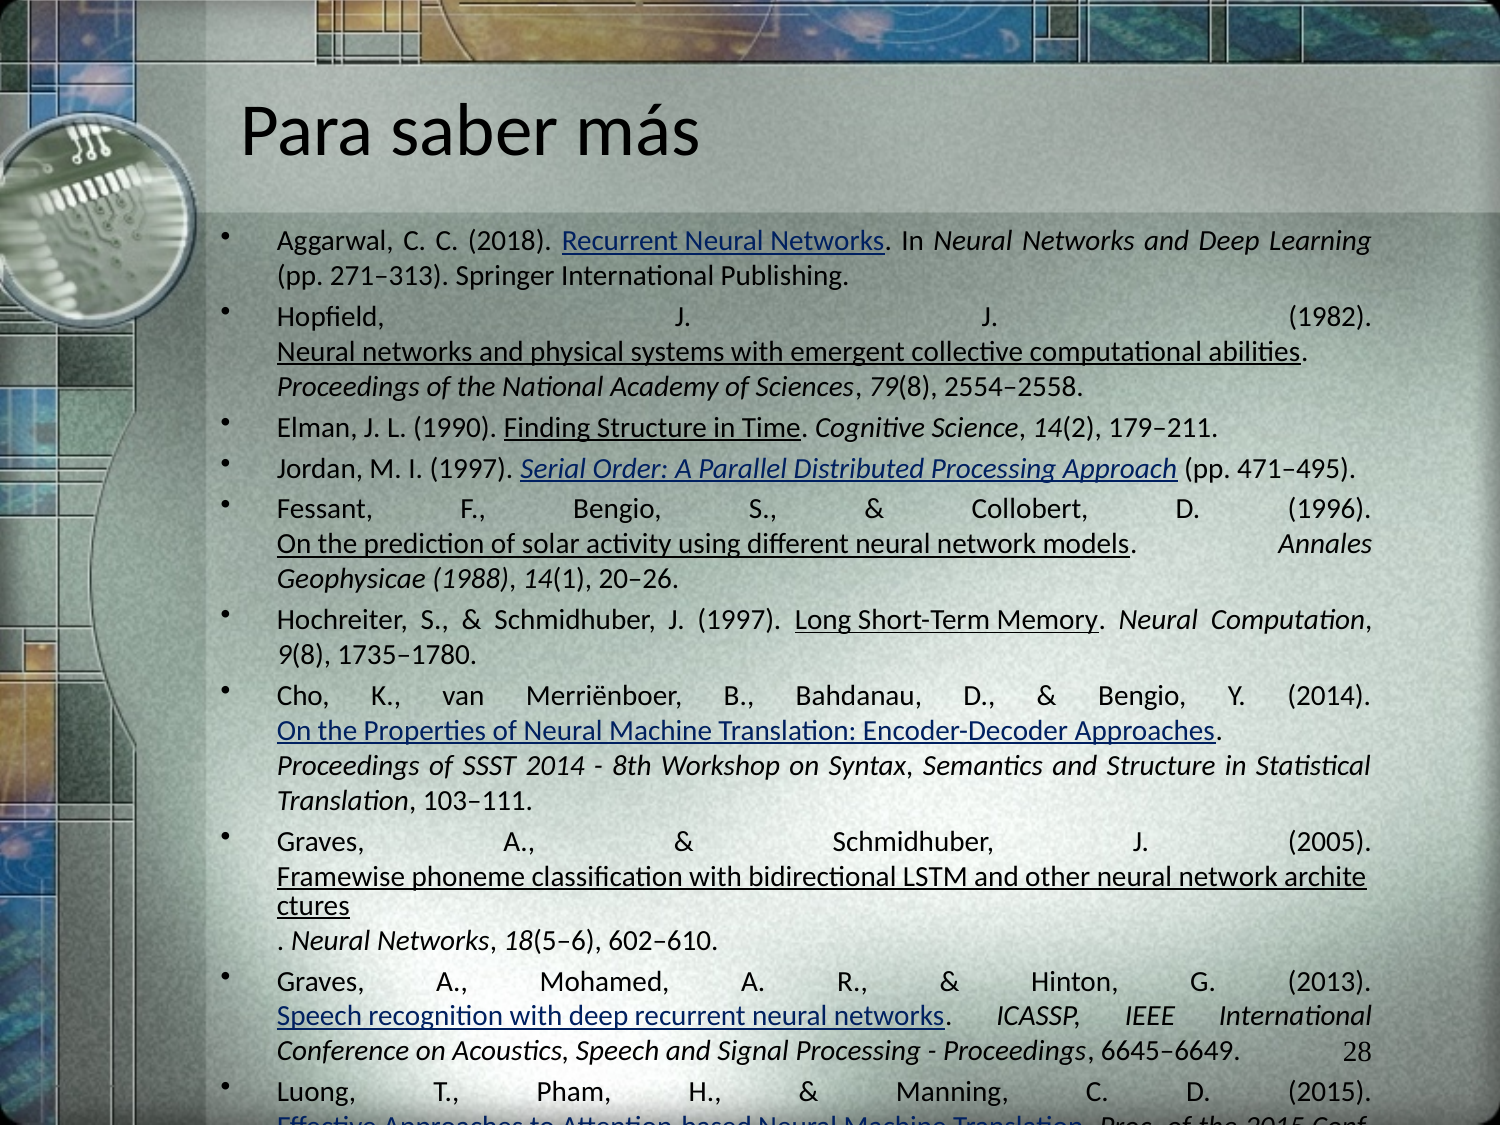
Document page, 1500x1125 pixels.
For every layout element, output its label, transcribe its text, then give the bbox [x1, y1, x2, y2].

picture [0, 0, 1500, 1125]
list Aggarwal, C. C. (2018). Recurrent Neural Networks. In Neural Networks and Deep Learning (pp. 271–313). Springer International Publishing. Hopfield, J. J. (1982). Neural networks and physical systems with emergent collective computational abilities. Proceedings of the National Academy of Sciences, 79(8), 2554–2558. Elman, J. L. (1990). Finding Structure in Time. Cognitive Science, 14(2), 179–211. Jordan, M. I. (1997). Serial Order: A Parallel Distributed Processing Approach (pp. 471–495). Fessant, F., Bengio, S., & Collobert, D. (1996). On the prediction of solar activity using different neural network models. Annales Geophysicae (1988), 14(1), 20–26. Hochreiter, S., & Schmidhuber, J. (1997). Long Short-Term Memory. Neural Computation, 9(8), 1735–1780. Cho, K., van Merriënboer, B., Bahdanau, D., & Bengio, Y. (2014). On the Properties of Neural Machine Translation: Encoder-Decoder Approaches. Proceedings of SSST 2014 - 8th Workshop on Syntax, Semantics and Structure in Statistical Translation, 103–111. Graves, A., & Schmidhuber, J. (2005). Framewise phoneme classification with bidirectional LSTM and other neural network architectures. Neural Networks, 18(5–6), 602–610. Graves, A., Mohamed, A. R., & Hinton, G. (2013). Speech recognition with deep recurrent neural networks. ICASSP, IEEE International Conference on Acoustics, Speech and Signal Processing - Proceedings, 6645–6649. Luong, T., Pham, H., & Manning, C. D. (2015). Effective Approaches to Attention-based Neural Machine Translation. Proc. of the 2015 Conf. on Empirical Methods in Natural Language Processing, 1412–1421. [205, 214, 1388, 1000]
slide_number 28 [1074, 1024, 1388, 1101]
title Para saber más [225, 62, 1388, 188]
